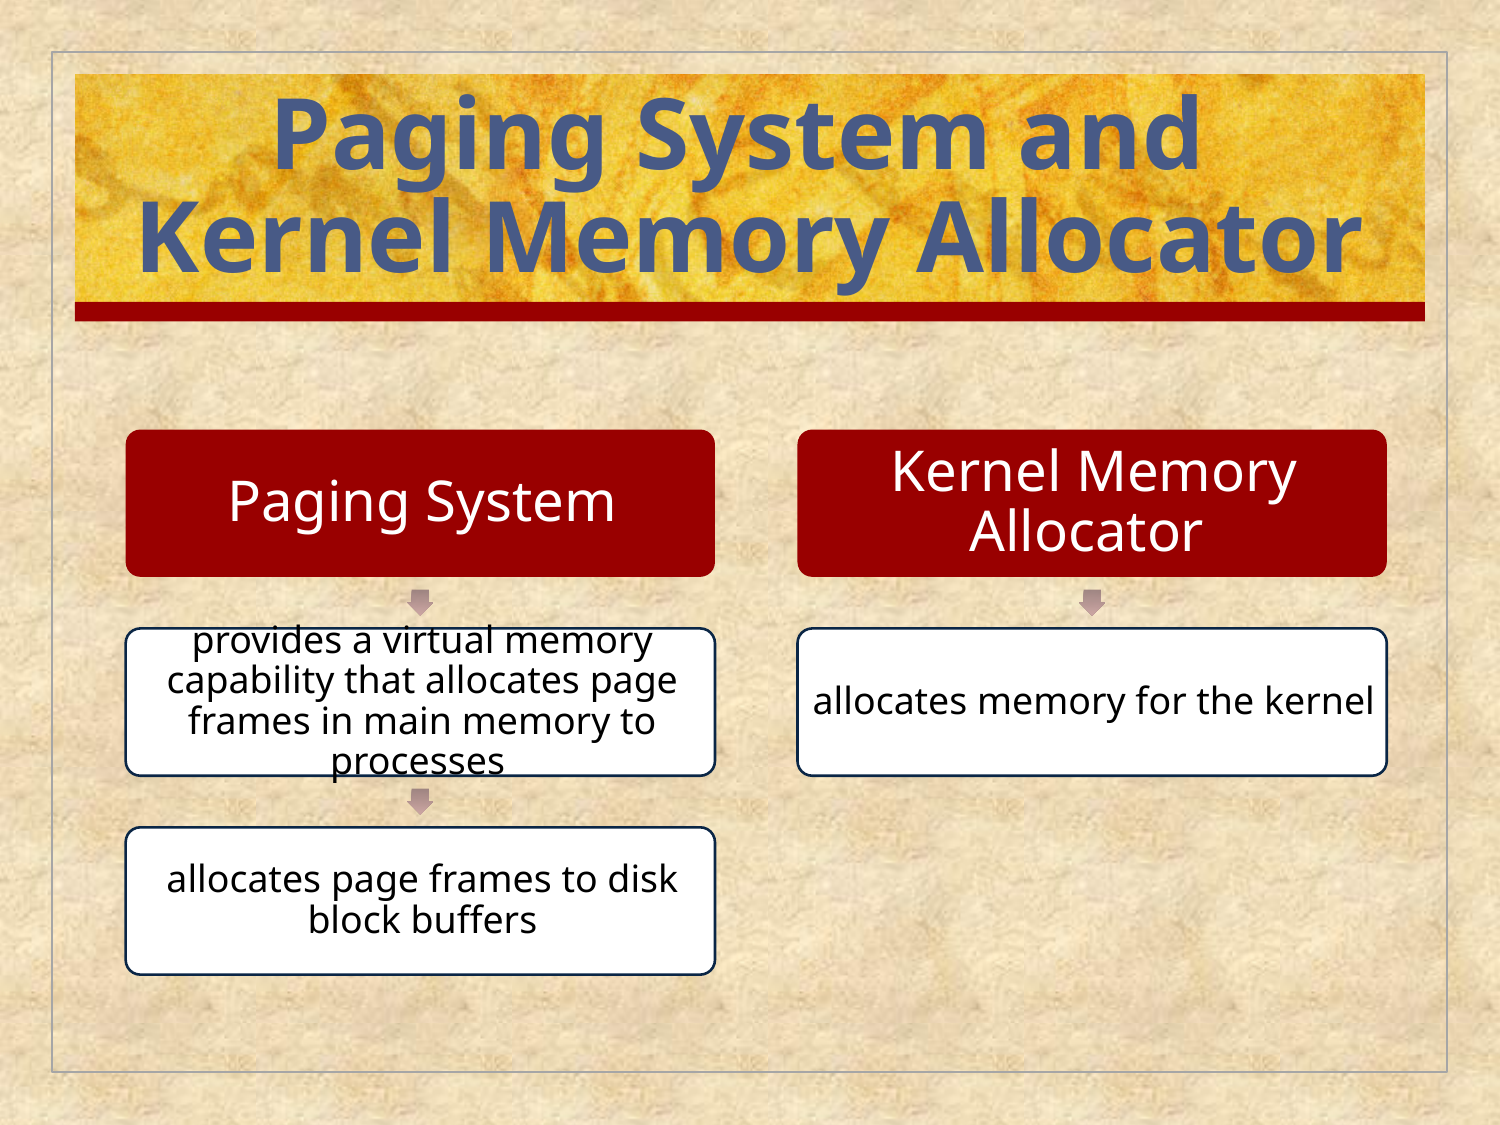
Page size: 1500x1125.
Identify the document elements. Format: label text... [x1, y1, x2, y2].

title Paging System and Kernel Memory Allocator [108, 74, 1392, 292]
picture [0, 0, 1500, 1125]
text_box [124, 349, 1389, 1055]
